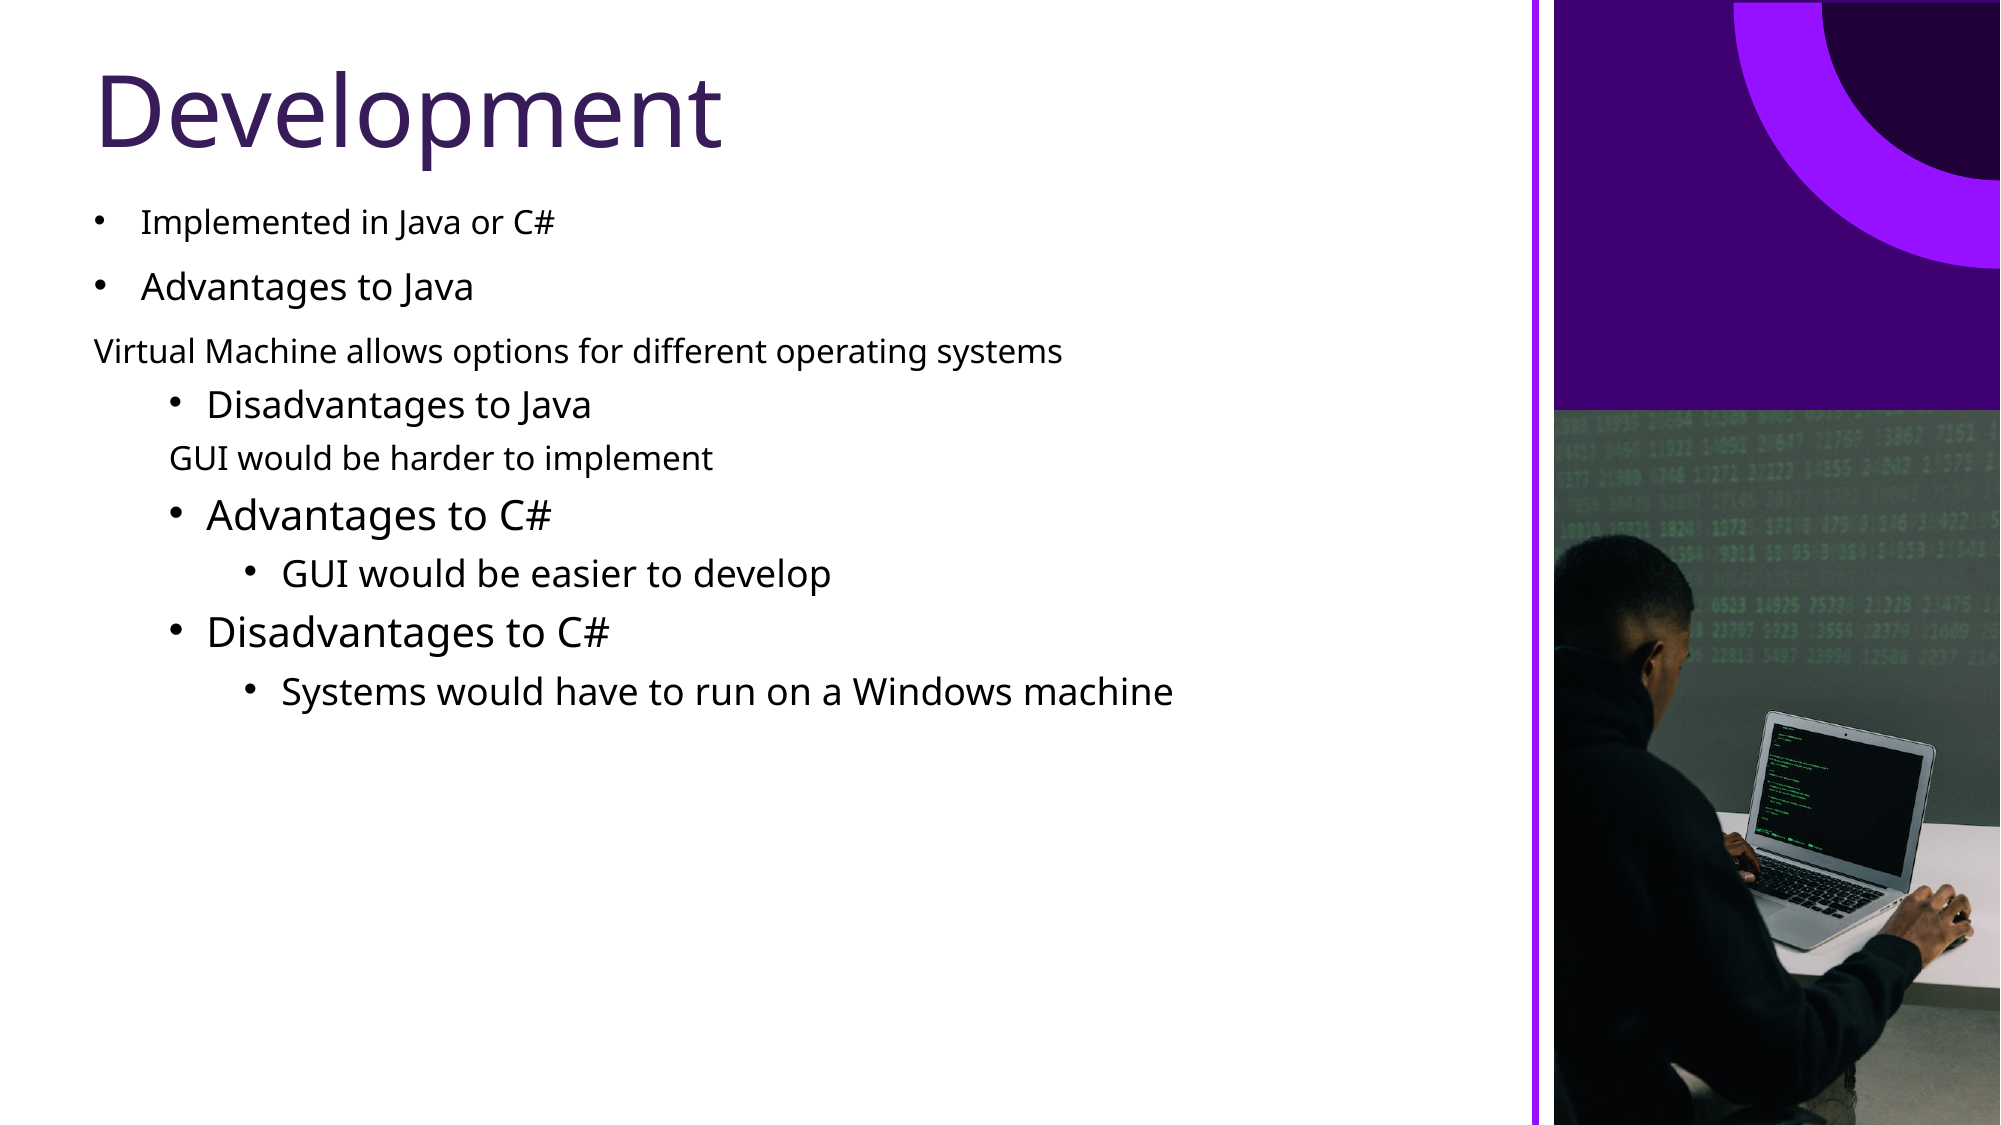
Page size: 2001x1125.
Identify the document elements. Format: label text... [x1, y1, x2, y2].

picture [1554, 410, 2000, 1125]
list Implemented in Java or C# Advantages to Java Virtual Machine allows options for different operating systems Disadvantages to Java GUI would be harder to implement Advantages to C# GUI would be easier to develop Disadvantages to C# Systems would have to run on a Windows machine [78, 194, 1398, 739]
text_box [1733, 2, 2000, 269]
text_box [1553, 0, 2000, 1125]
list Development [78, 39, 1398, 169]
